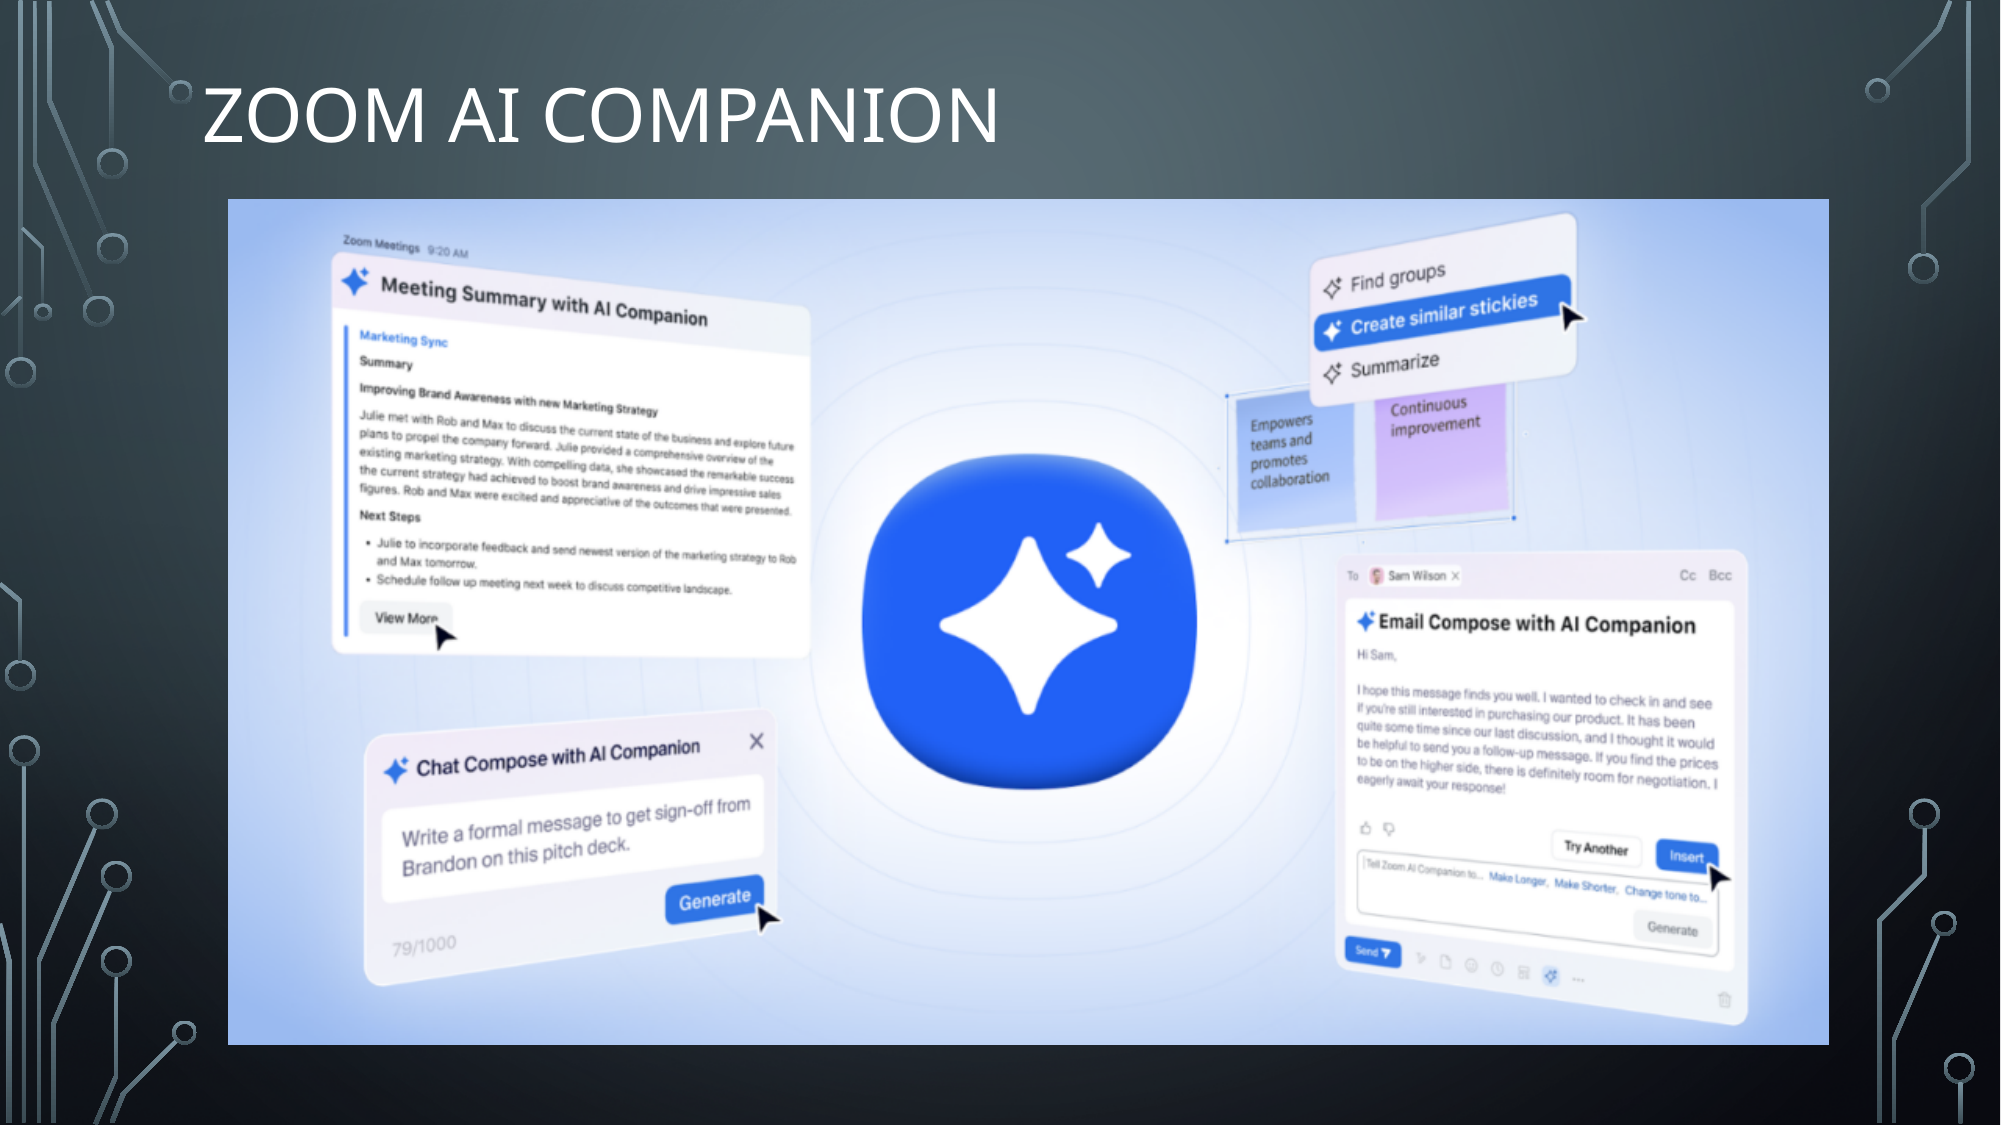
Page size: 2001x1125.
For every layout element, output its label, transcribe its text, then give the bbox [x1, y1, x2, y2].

title Zoom ai companion [187, 37, 1813, 200]
picture [227, 198, 1829, 1045]
